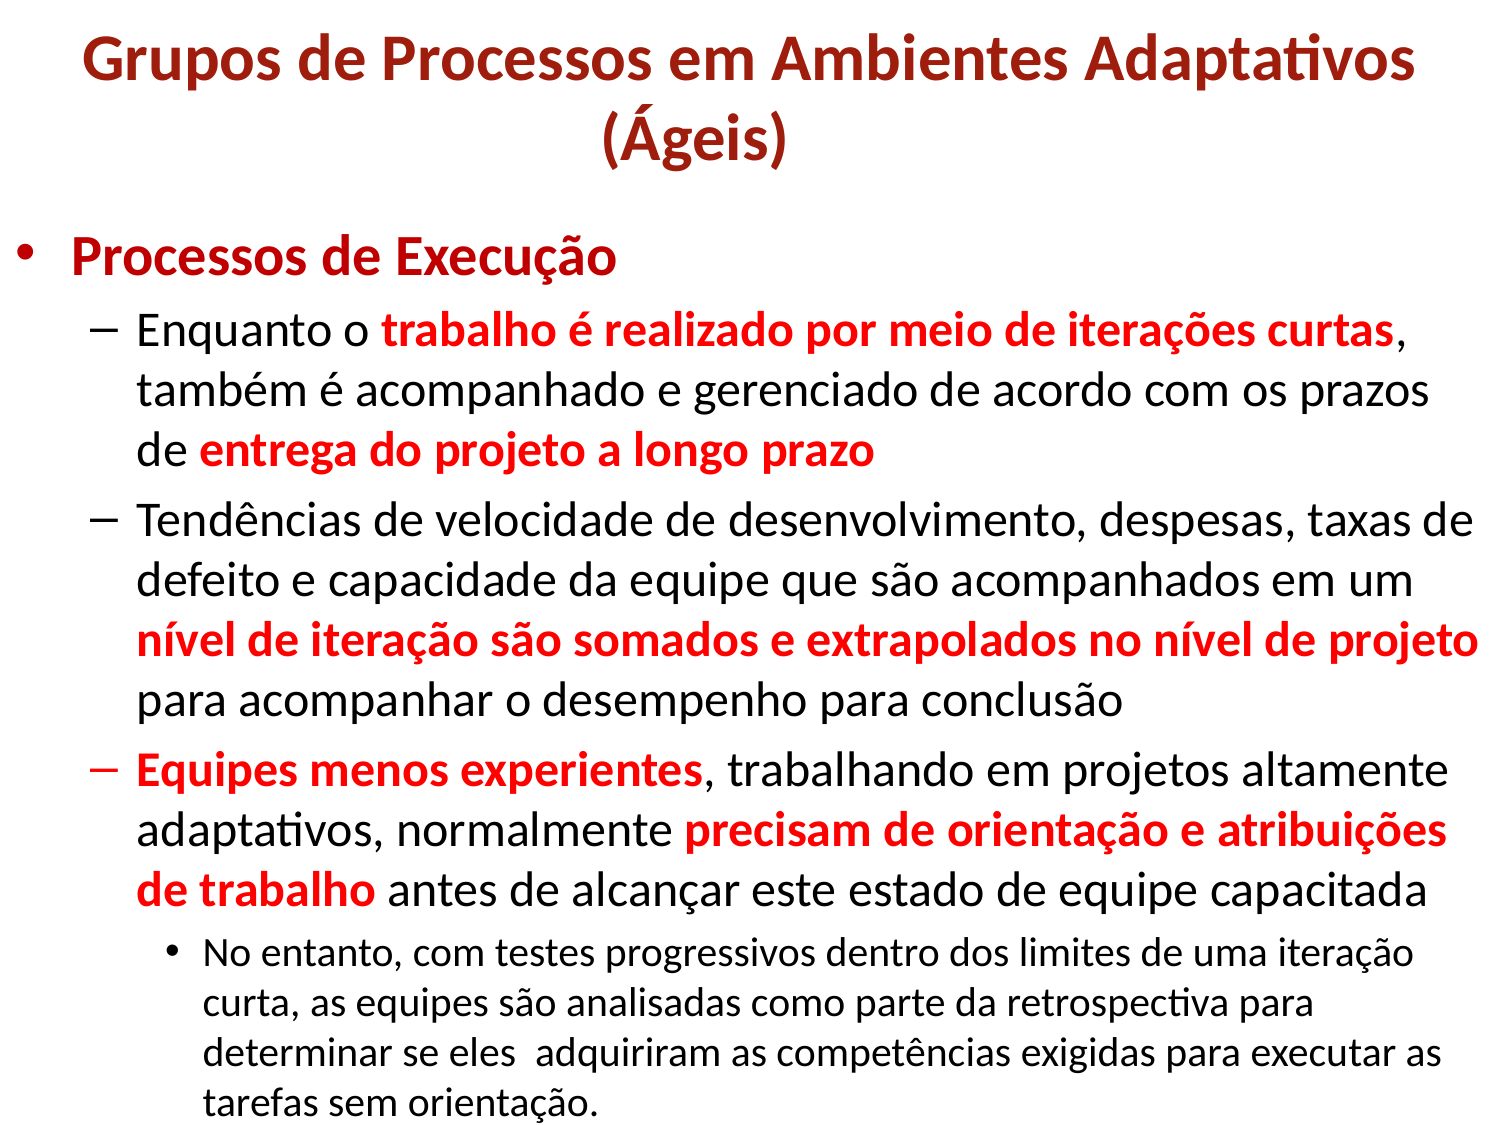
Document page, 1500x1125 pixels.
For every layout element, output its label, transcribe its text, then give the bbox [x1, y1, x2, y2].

title Grupos de Processos em Ambientes Adaptativos (Ágeis) [0, 0, 1500, 188]
list Processos de Execução Enquanto o trabalho é realizado por meio de iterações curtas, também é acompanhado e gerenciado de acordo com os prazos de entrega do projeto a longo prazo Tendências de velocidade de desenvolvimento, despesas, taxas de defeito e capacidade da equipe que são acompanhados em um nível de iteração são somados e extrapolados no nível de projeto para acompanhar o desempenho para conclusão Equipes menos experientes, trabalhando em projetos altamente adaptativos, normalmente precisam de orientação e atribuições de trabalho antes de alcançar este estado de equipe capacitada No entanto, com testes progressivos dentro dos limites de uma iteração curta, as equipes são analisadas como parte da retrospectiva para determinar se eles adquiriram as competências exigidas para executar as tarefas sem orientação. [0, 209, 1500, 1044]
